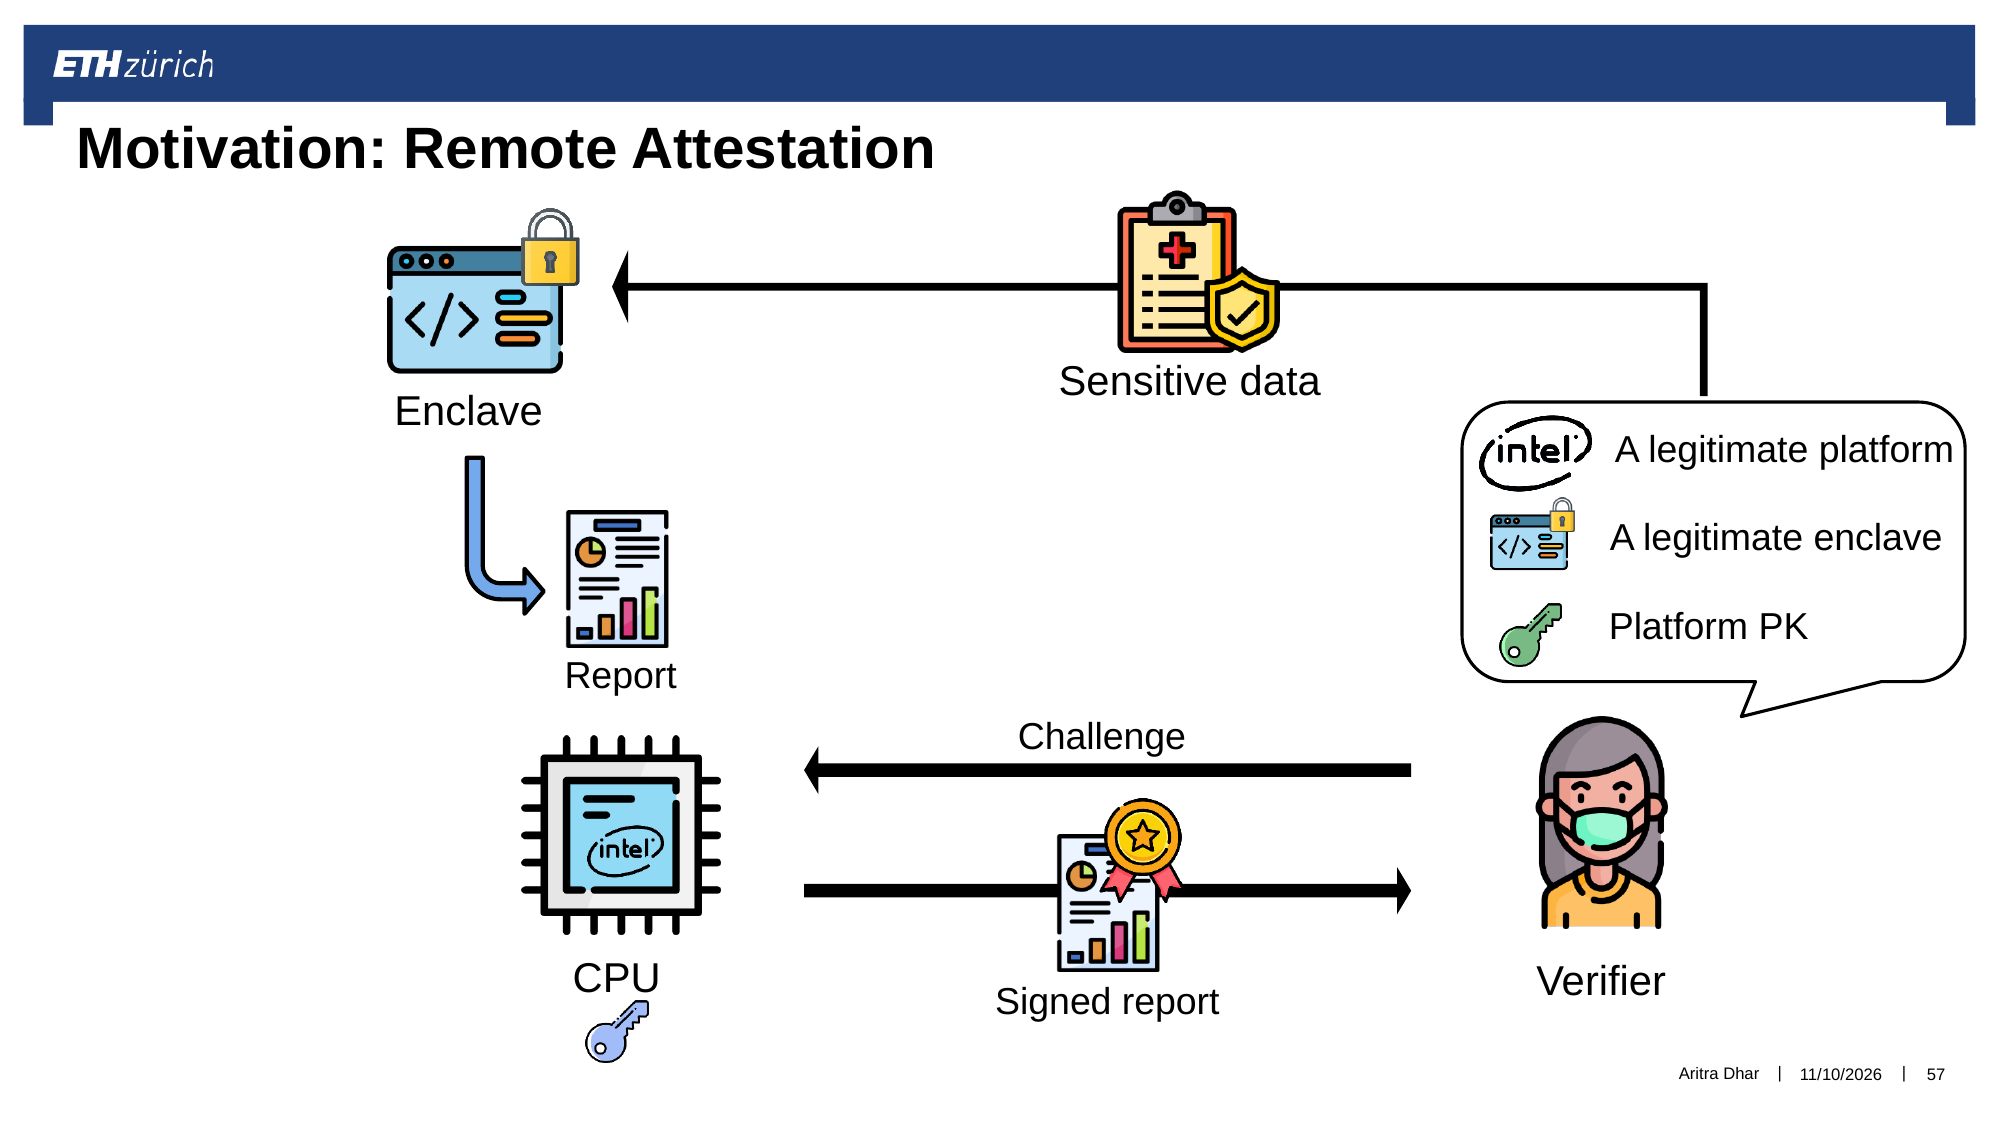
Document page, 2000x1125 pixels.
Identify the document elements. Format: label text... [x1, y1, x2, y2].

text_box [464, 455, 543, 616]
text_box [1489, 496, 1580, 581]
text_box A legitimate platform [1600, 417, 1970, 478]
picture [585, 1000, 649, 1063]
text_box [1241, 864, 1413, 917]
text_box [801, 881, 973, 900]
text_box [610, 247, 1038, 326]
text_box Platform PK [1594, 594, 1824, 654]
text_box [521, 735, 721, 1002]
slide_number 57 [1906, 1034, 1966, 1112]
footer Aritra Dhar [999, 1034, 1760, 1111]
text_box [548, 510, 693, 705]
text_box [978, 797, 1237, 1031]
title Motivation: Remote Attestation [53, 101, 1946, 262]
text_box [386, 208, 589, 434]
text_box A legitimate enclave [1595, 505, 1958, 566]
picture [1499, 603, 1563, 667]
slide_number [1790, 1034, 1892, 1112]
text_box [1357, 280, 1710, 399]
text_box Challenge [1003, 704, 1201, 765]
picture [1479, 396, 1593, 510]
text_box [1459, 399, 1968, 719]
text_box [1494, 715, 1708, 1013]
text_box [1043, 185, 1354, 413]
text_box [802, 744, 1414, 796]
